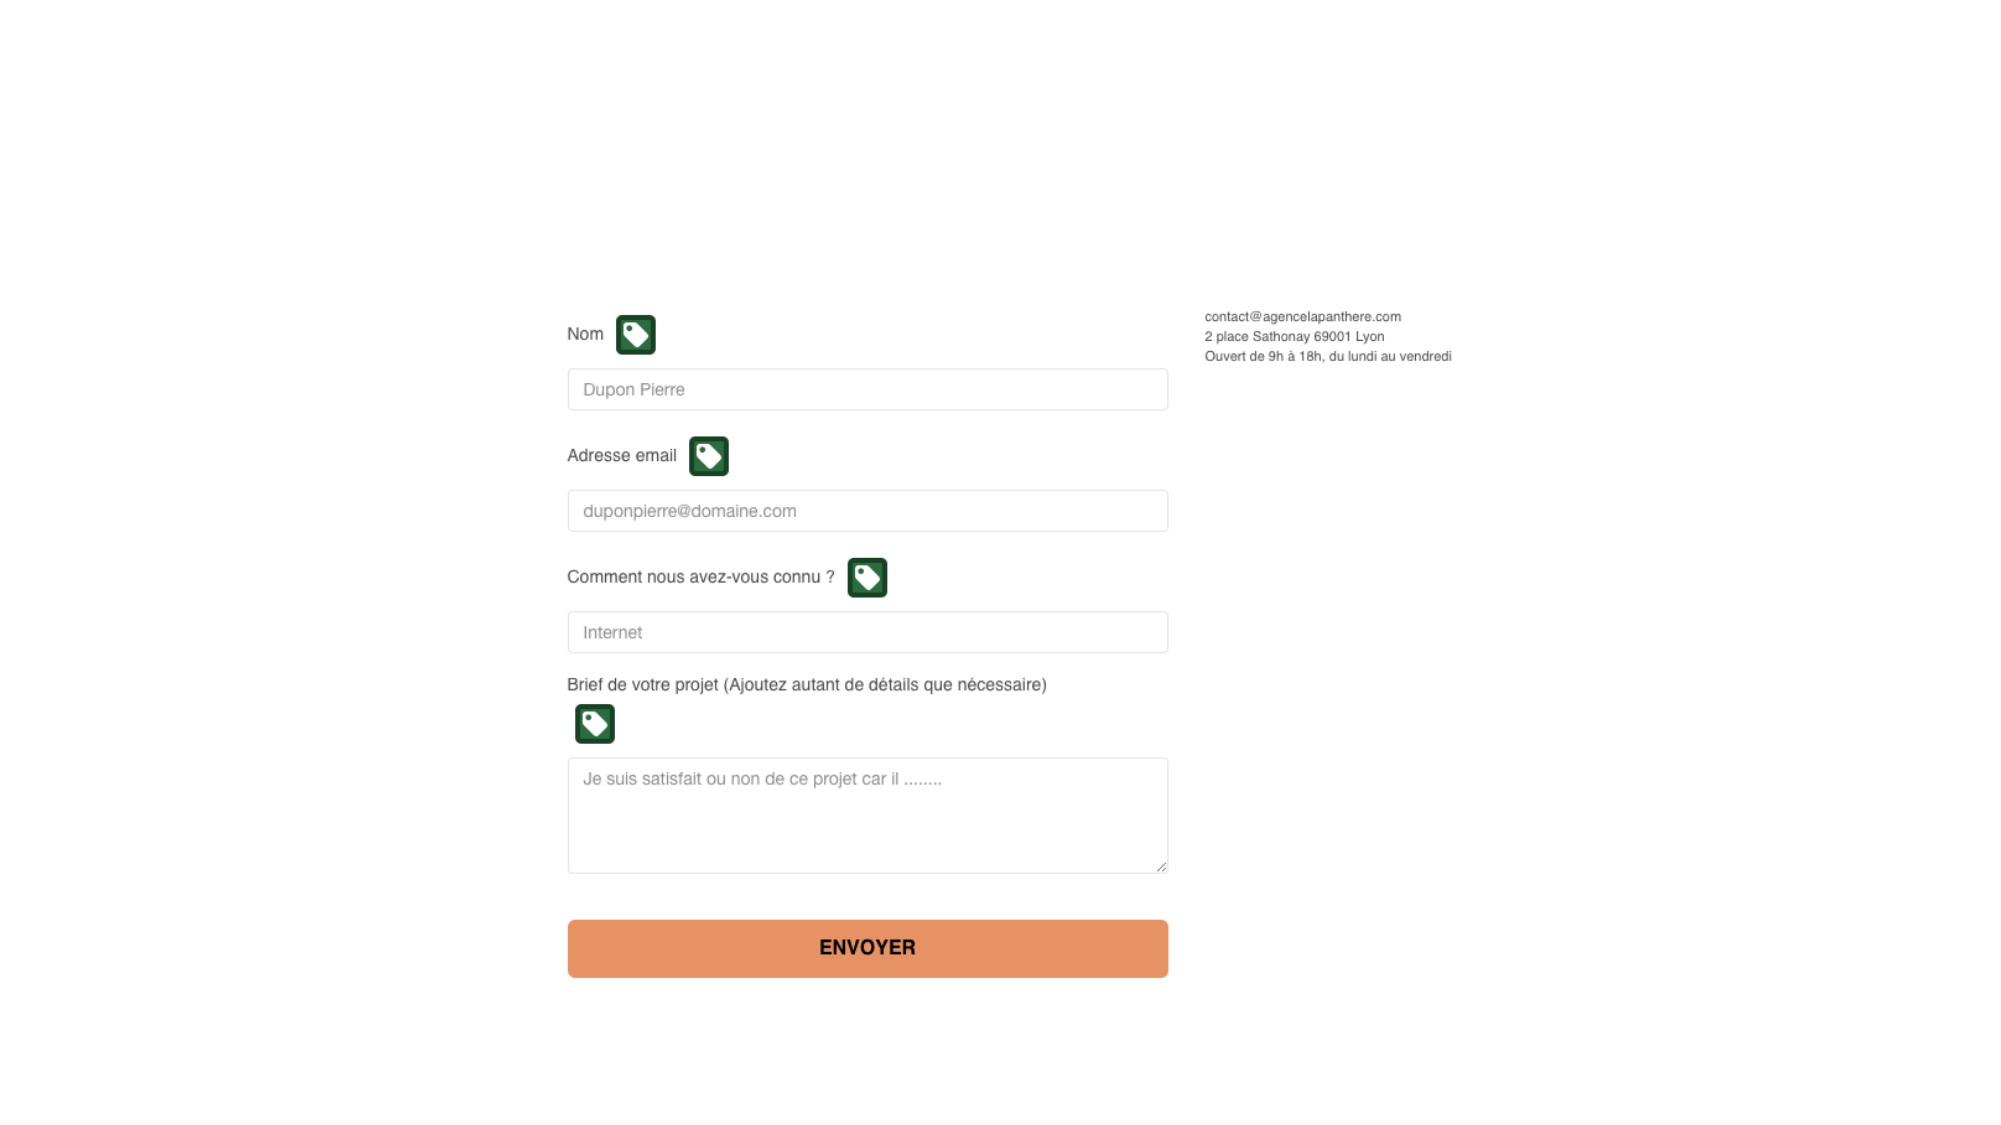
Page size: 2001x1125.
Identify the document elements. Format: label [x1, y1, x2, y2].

list [532, 299, 1467, 1014]
